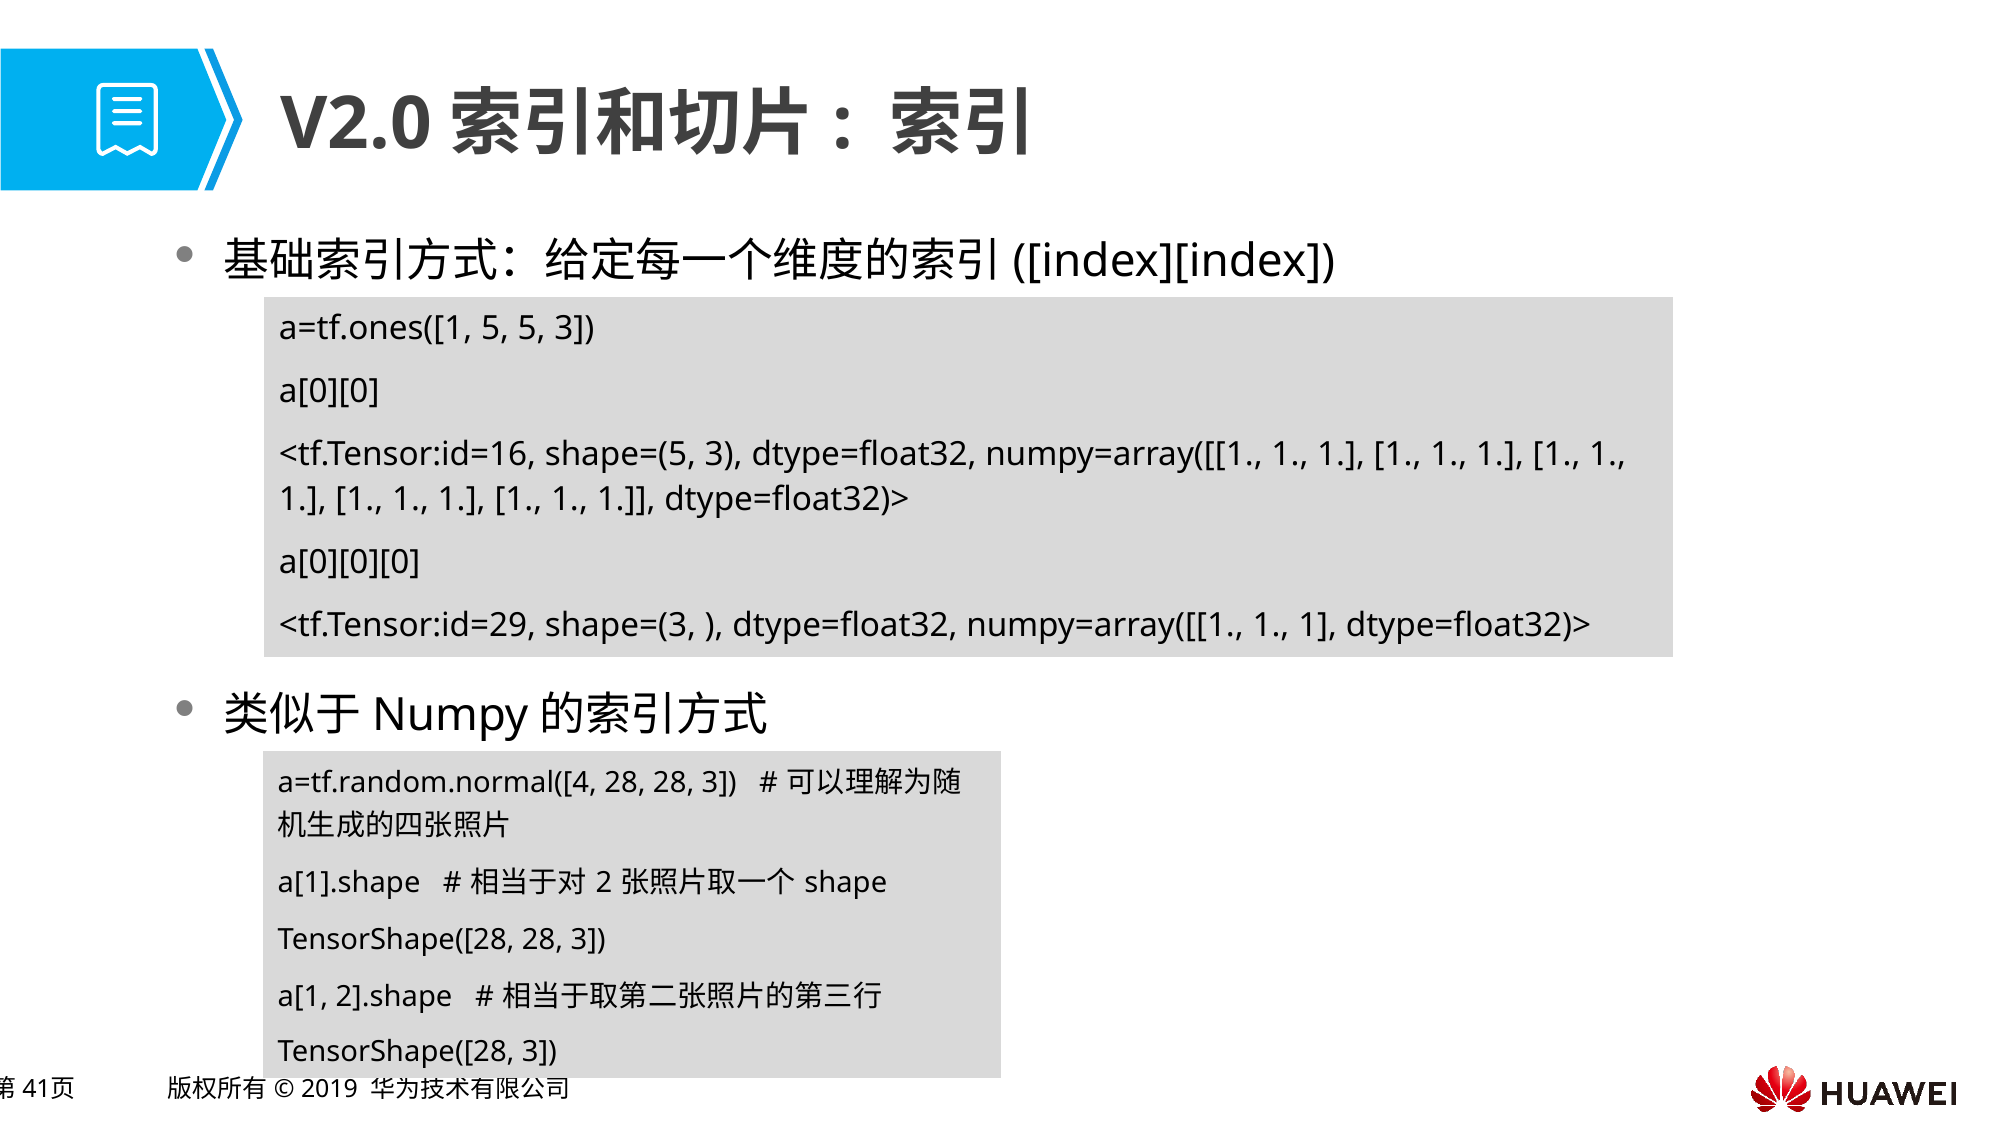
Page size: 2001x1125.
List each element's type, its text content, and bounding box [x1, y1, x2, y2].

table_cell TensorShape([28, 28, 3]) [263, 911, 1001, 965]
picture [1751, 1066, 1956, 1112]
table_header a=tf.ones([1, 5, 5, 3]) [264, 297, 1673, 359]
table_cell a[0][0][0] [264, 531, 1673, 594]
table_cell a[1].shape #相当于对2张照片取一个shape [263, 851, 1001, 911]
table_cell a[0][0] [264, 359, 1673, 422]
table_cell TensorShape([28, 3]) [263, 1023, 1001, 1078]
list 基础索引方式：给定每一个维度的索引([index][index]) 类似于Numpy的索引方式 [160, 202, 1883, 1048]
table_cell <tf.Tensor:id=16, shape=(5, 3), dtype=float32, numpy=array([[1., 1., 1.], [1., 1., 1.], [1., 1., 1.], [1., 1., 1.], [1., 1., 1.]], dtype=float32)> [264, 422, 1673, 531]
table_cell <tf.Tensor:id=29, shape=(3, ), dtype=float32, numpy=array([[1., 1., 1], dtype=float32)> [264, 594, 1673, 657]
table_header a=tf.random.normal([4, 28, 28, 3]) #可以理解为随机生成的四张照片 [263, 751, 1001, 851]
table_cell a[1, 2].shape #相当于取第二张照片的第三行 [263, 965, 1001, 1023]
title V2.0索引和切片: 索引 [263, 67, 1877, 173]
